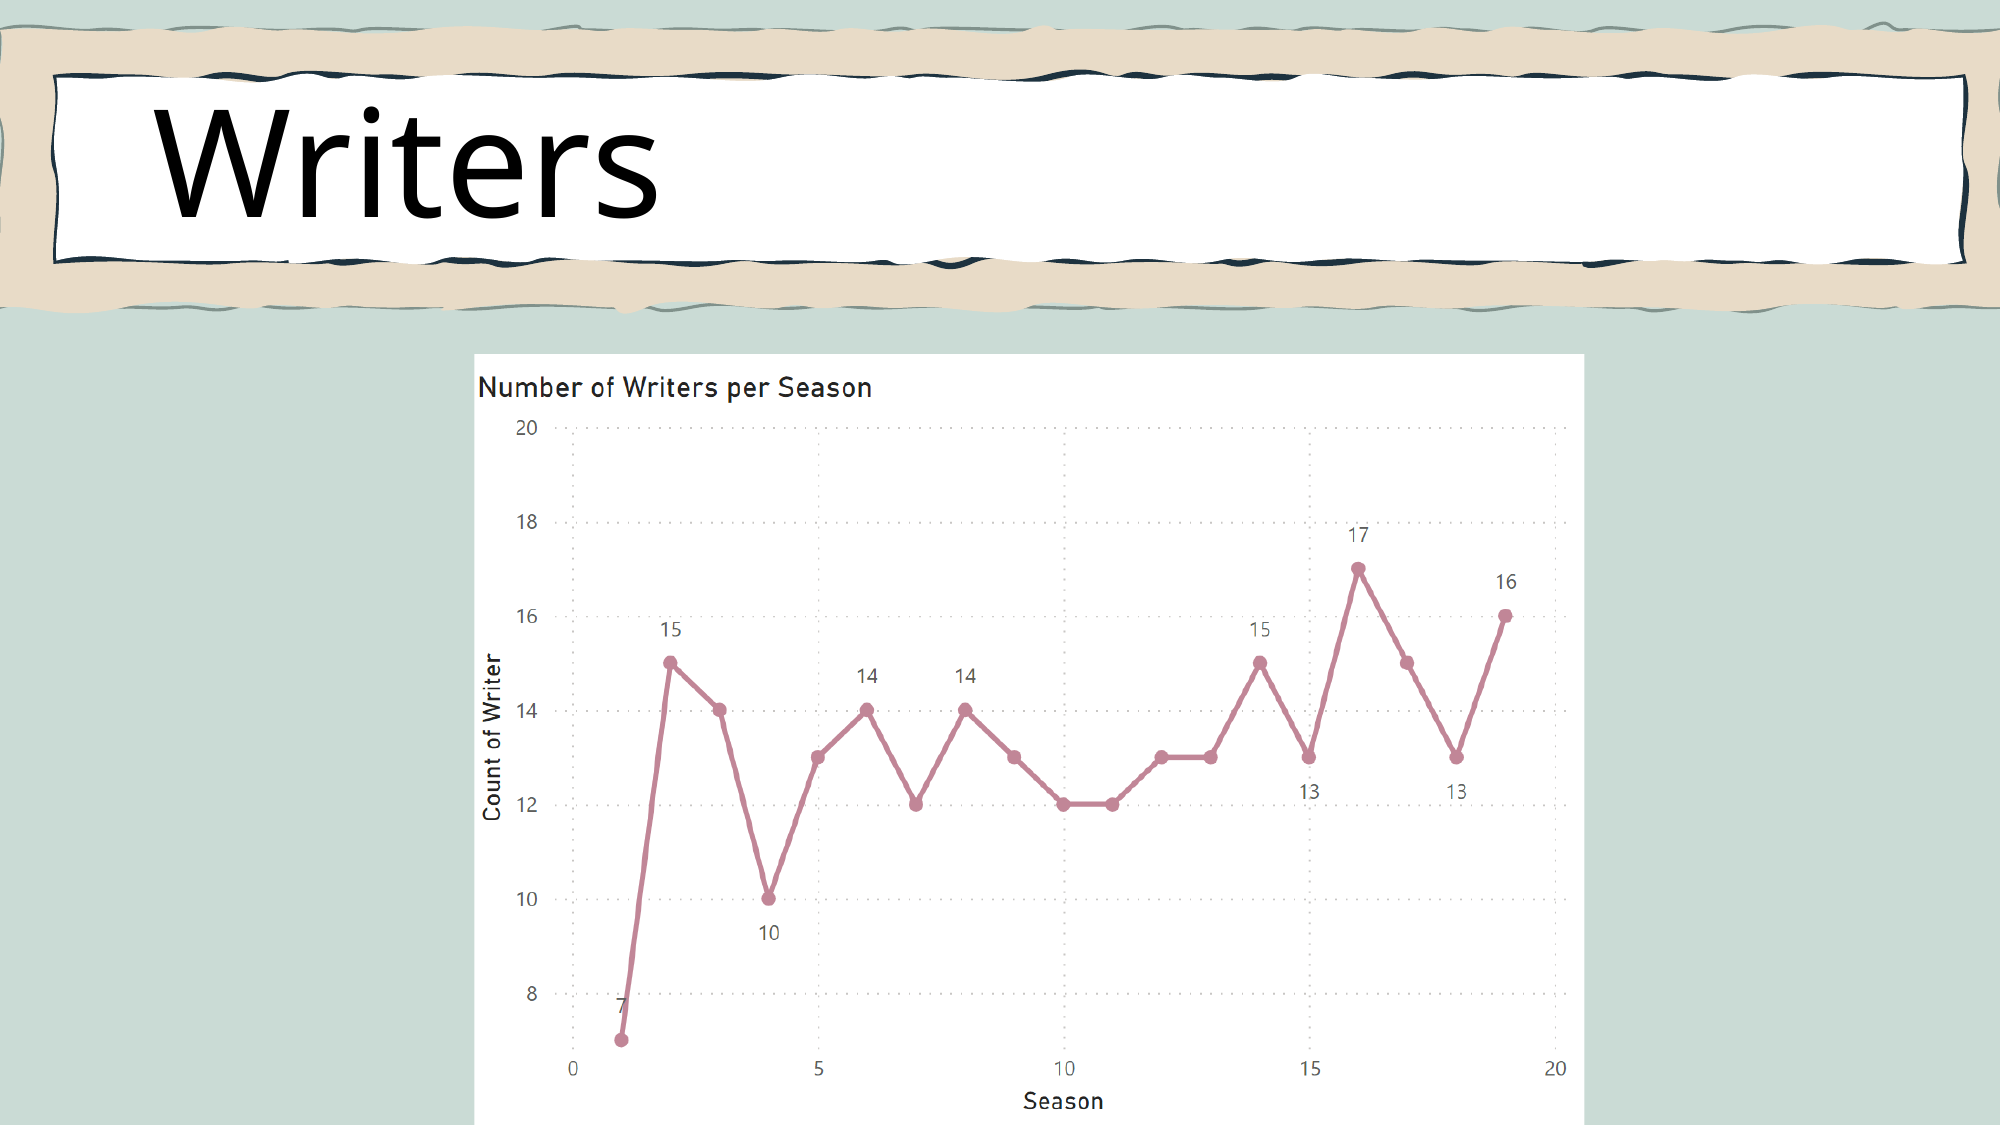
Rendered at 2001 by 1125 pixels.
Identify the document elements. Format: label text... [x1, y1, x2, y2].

text_box [1863, 75, 1968, 265]
text_box [0, 21, 2000, 314]
title Writers [137, 59, 1863, 278]
picture [473, 354, 1585, 1125]
text_box [52, 74, 137, 263]
